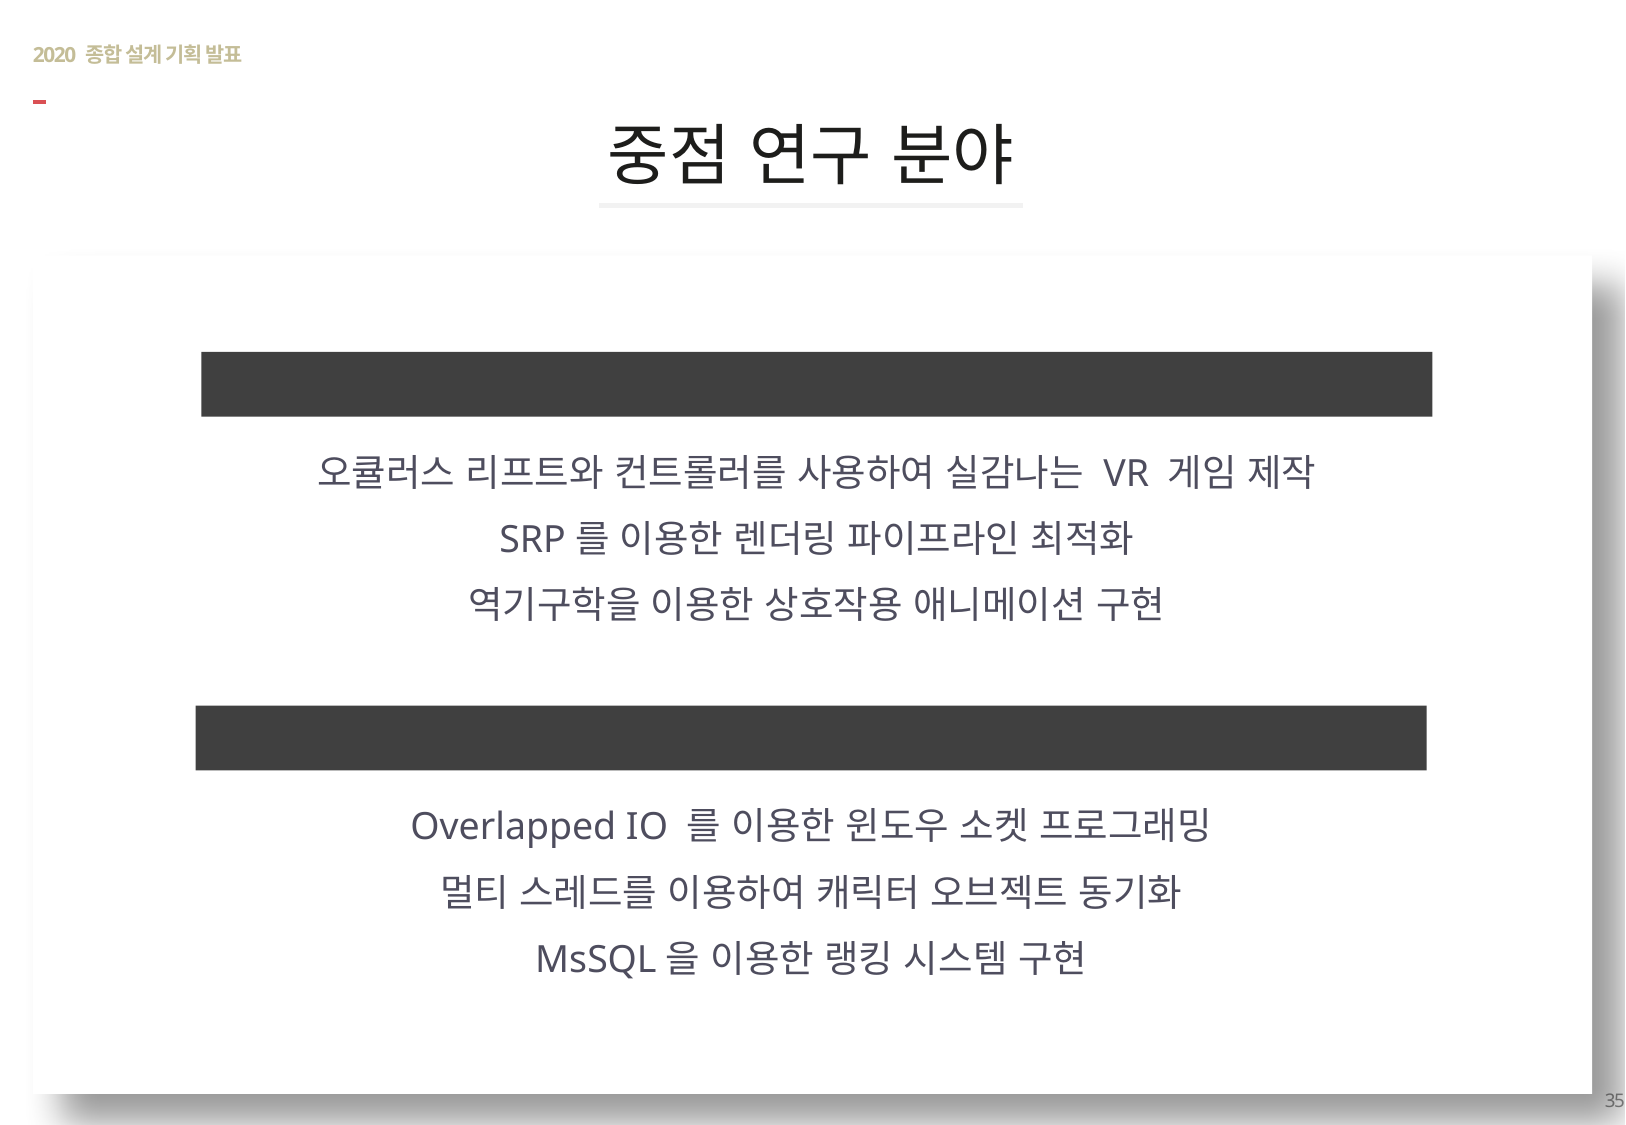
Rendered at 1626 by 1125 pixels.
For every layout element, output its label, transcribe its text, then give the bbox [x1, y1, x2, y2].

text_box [174, 351, 1460, 637]
title 2020 종합 설계 기획 발표 [32, 19, 482, 90]
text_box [168, 705, 1454, 991]
text_box 중점 연구 분야 [215, 124, 1407, 182]
text_box [31, 253, 1594, 1096]
slide_number 35 [1556, 1077, 1625, 1125]
